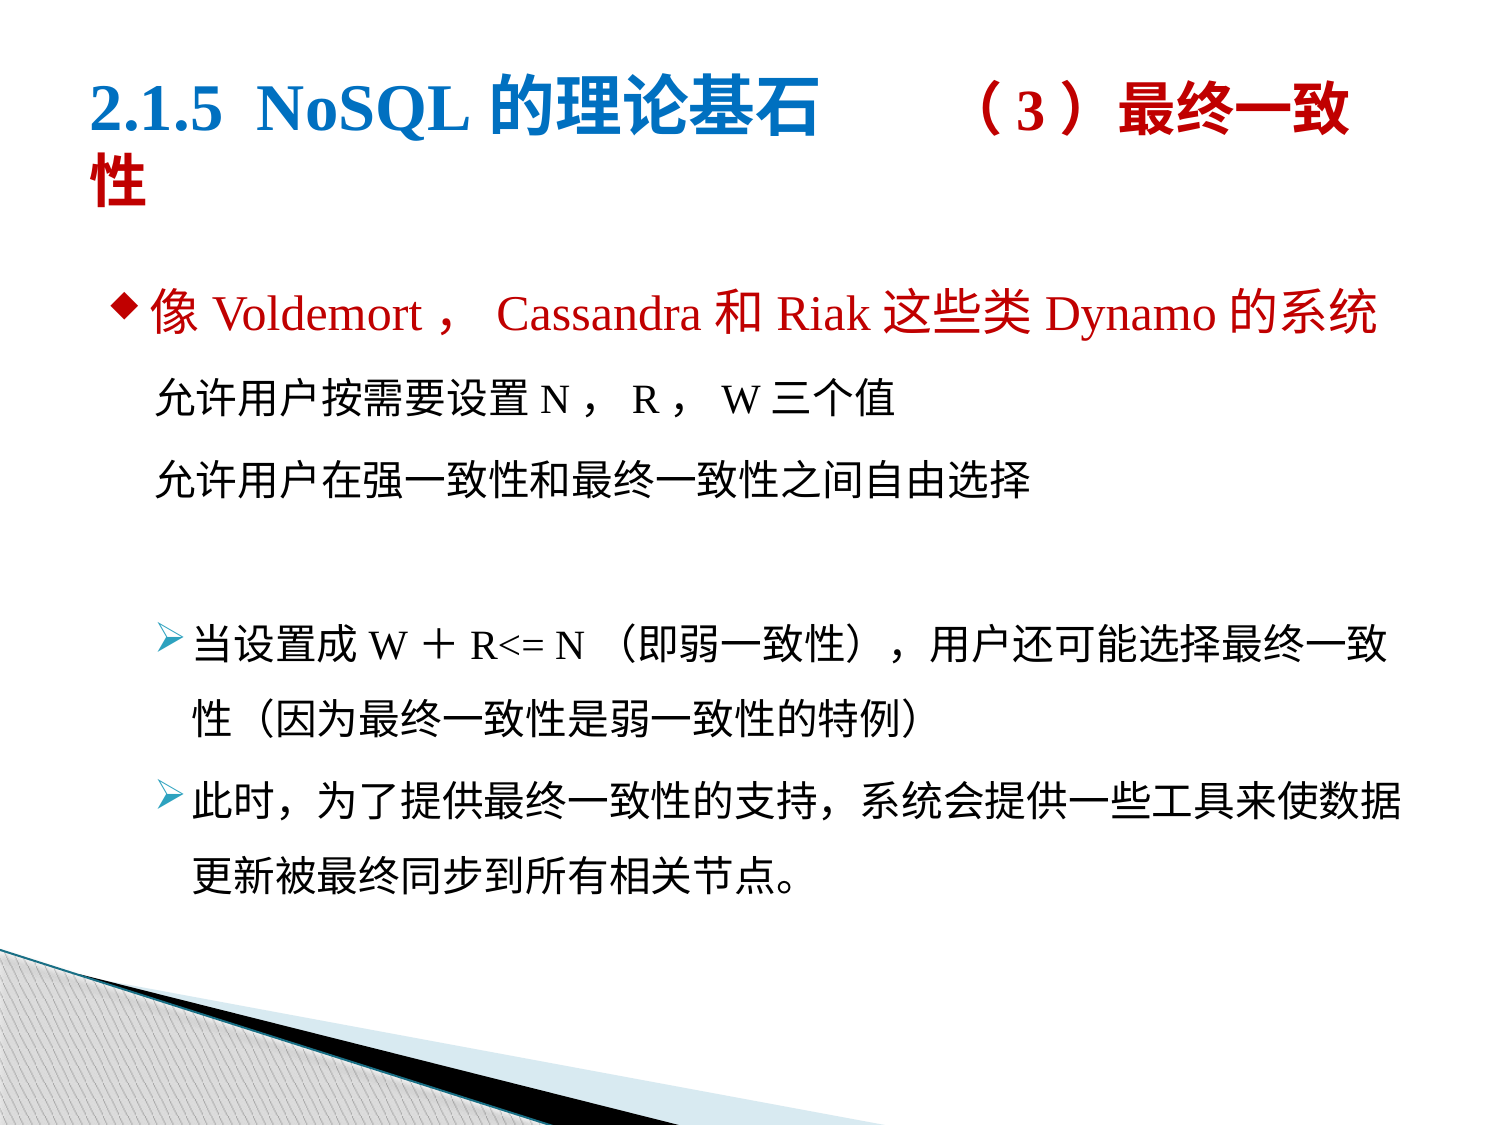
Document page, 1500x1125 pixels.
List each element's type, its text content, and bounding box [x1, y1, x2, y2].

title 2.1.5 NoSQL的理论基石 （3）最终一致性 [75, 45, 1400, 233]
list 像Voldemort，Cassandra和Riak这些类Dynamo的系统 允许用户按需要设置N，R，W三个值 允许用户在强一致性和最终一致性之间自由选择 当设置成W＋R<= N（即弱一致性），用户还可能选择最终一致性（因为最终一致性是弱一致性的特例） 此时，为了提供最终一致性的支持，系统会提供一些工具来使数据更新被最终同步到所有相关节点。 [75, 243, 1425, 986]
